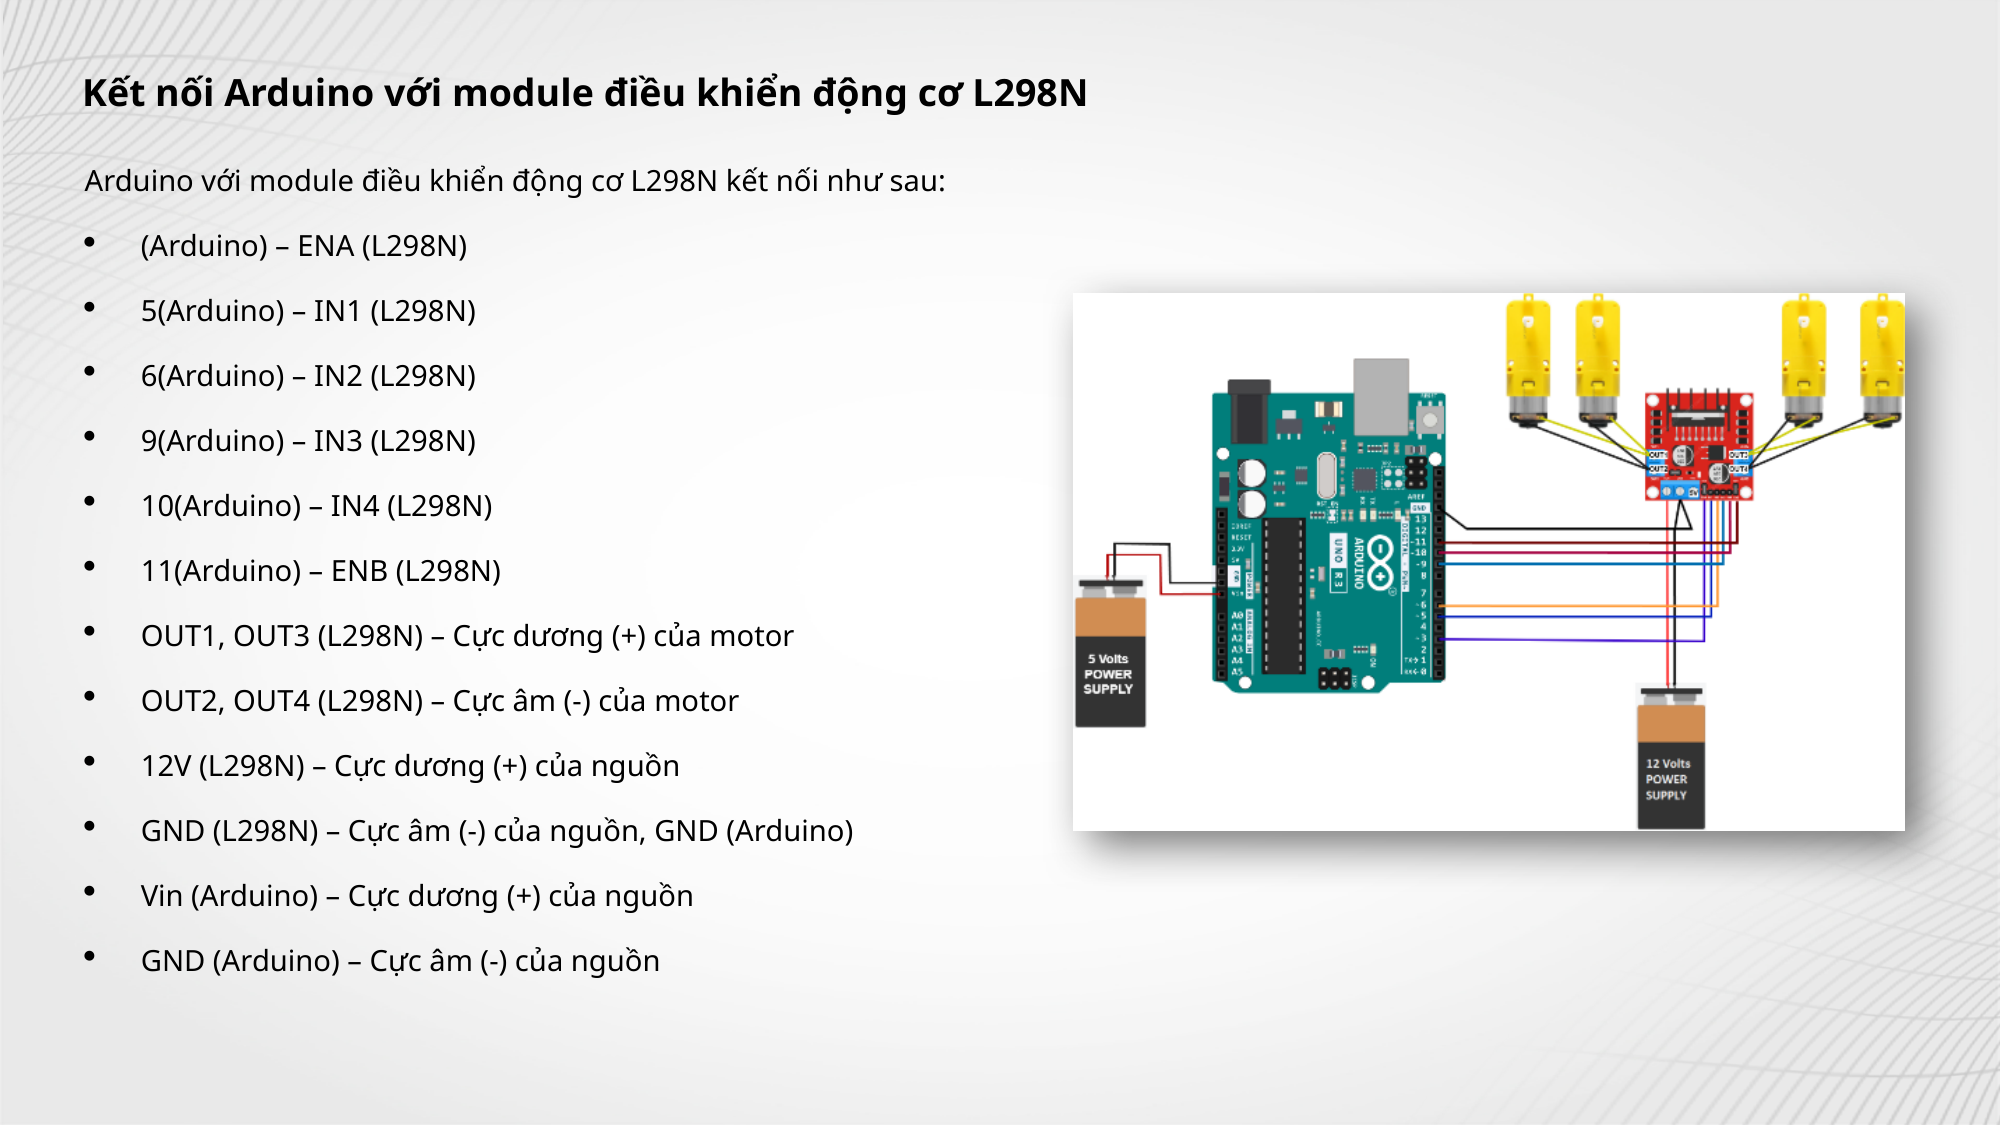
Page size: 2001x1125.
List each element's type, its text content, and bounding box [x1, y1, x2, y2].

text_box Kết nối Arduino với module điều khiển động cơ L298N [29, 58, 1186, 122]
picture [3, 0, 2000, 1125]
text_box Arduino với module điều khiển động cơ L298N kết nối như sau: (Arduino) – ENA (L298N) 5(Arduino) – IN1 (L298N) 6(Arduino) – IN2 (L298N) 9(Arduino) – IN3 (L298N) 10(Arduino) – IN4 (L298N) 11(Arduino) – ENB (L298N) OUT1, OUT3 (L298N) – Cực dương (+) của motor OUT2, OUT4 (L298N) – Cực âm (-) của motor 12V (L298N) – Cực dương (+) của nguồn GND (L298N) – Cực âm (-) của nguồn, GND (Arduino) Vin (Arduino) – Cực dương (+) của nguồn GND (Arduino) – Cực âm (-) của nguồn [69, 137, 1074, 985]
